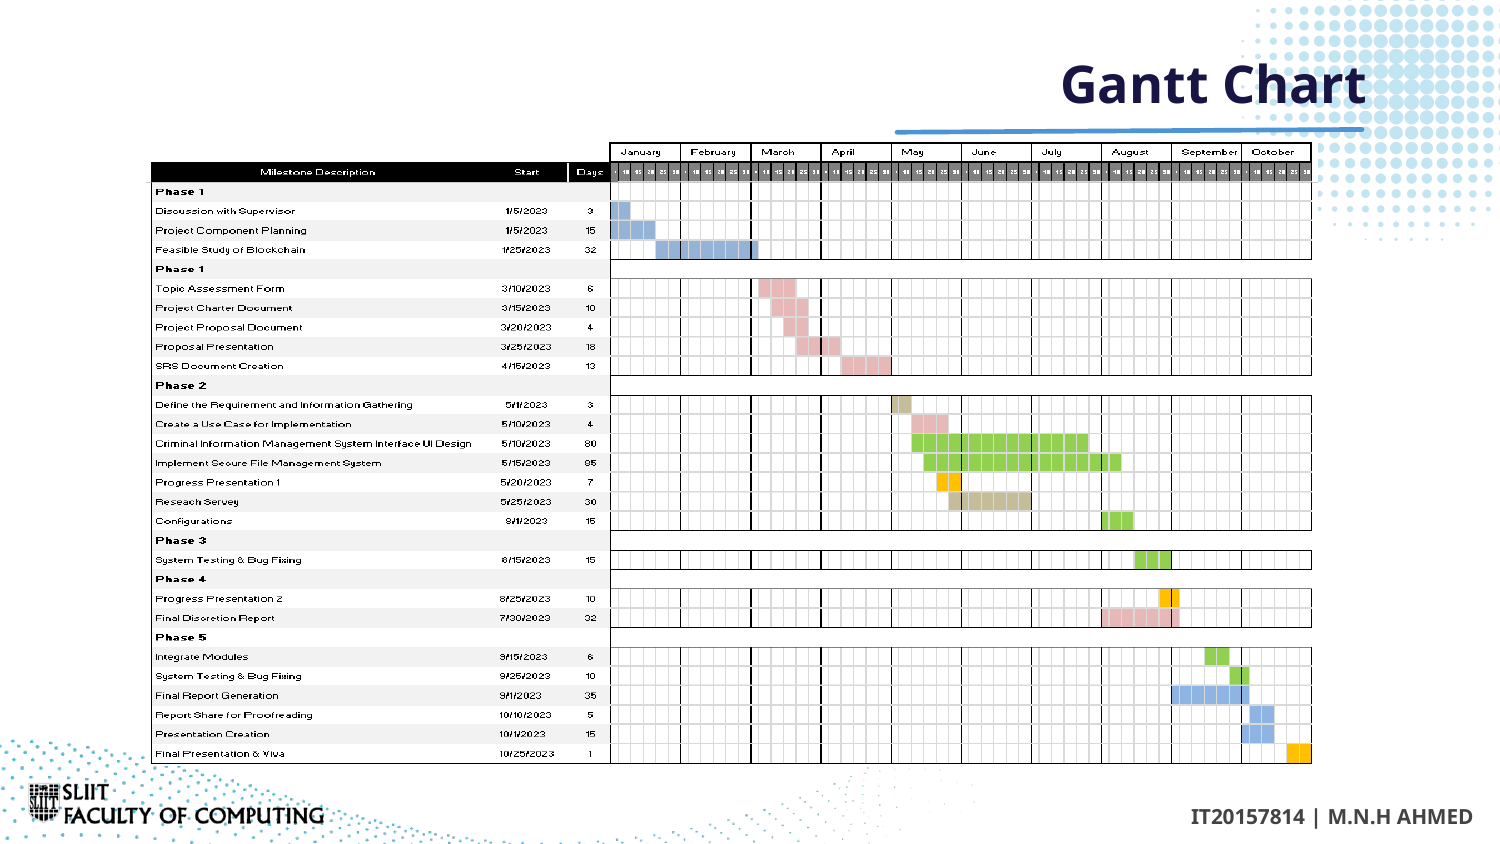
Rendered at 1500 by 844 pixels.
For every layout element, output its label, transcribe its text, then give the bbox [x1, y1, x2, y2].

text_box IT20157814 | M.N.H AHMED [1007, 790, 1500, 841]
title Gantt Chart [118, 35, 1236, 130]
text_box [896, 129, 1363, 133]
picture [0, 0, 1500, 844]
